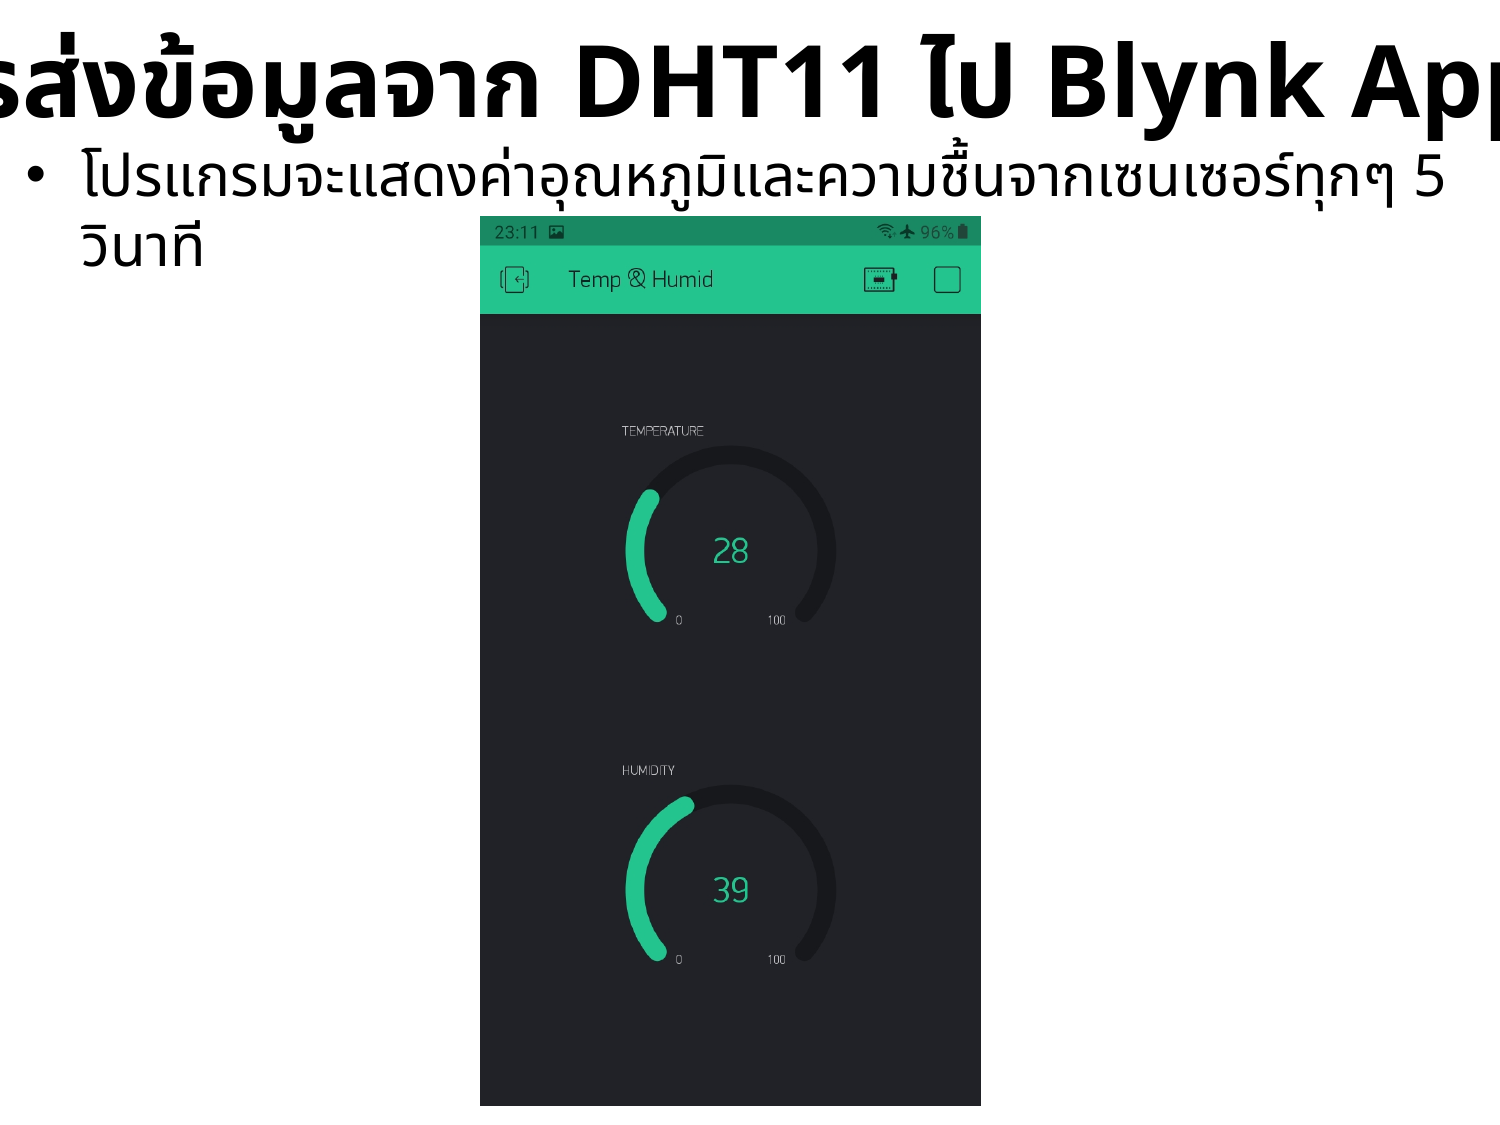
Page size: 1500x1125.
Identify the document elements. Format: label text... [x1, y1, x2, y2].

picture [480, 216, 981, 1106]
text_box การส่งข้อมูลจาก DHT11 ไป Blynk App [0, 10, 1500, 145]
text_box โปรแกรมจะแสดงค่าอุณหภูมิและความชื้นจากเซนเซอร์ทุกๆ 5 วินาที [10, 145, 1489, 286]
